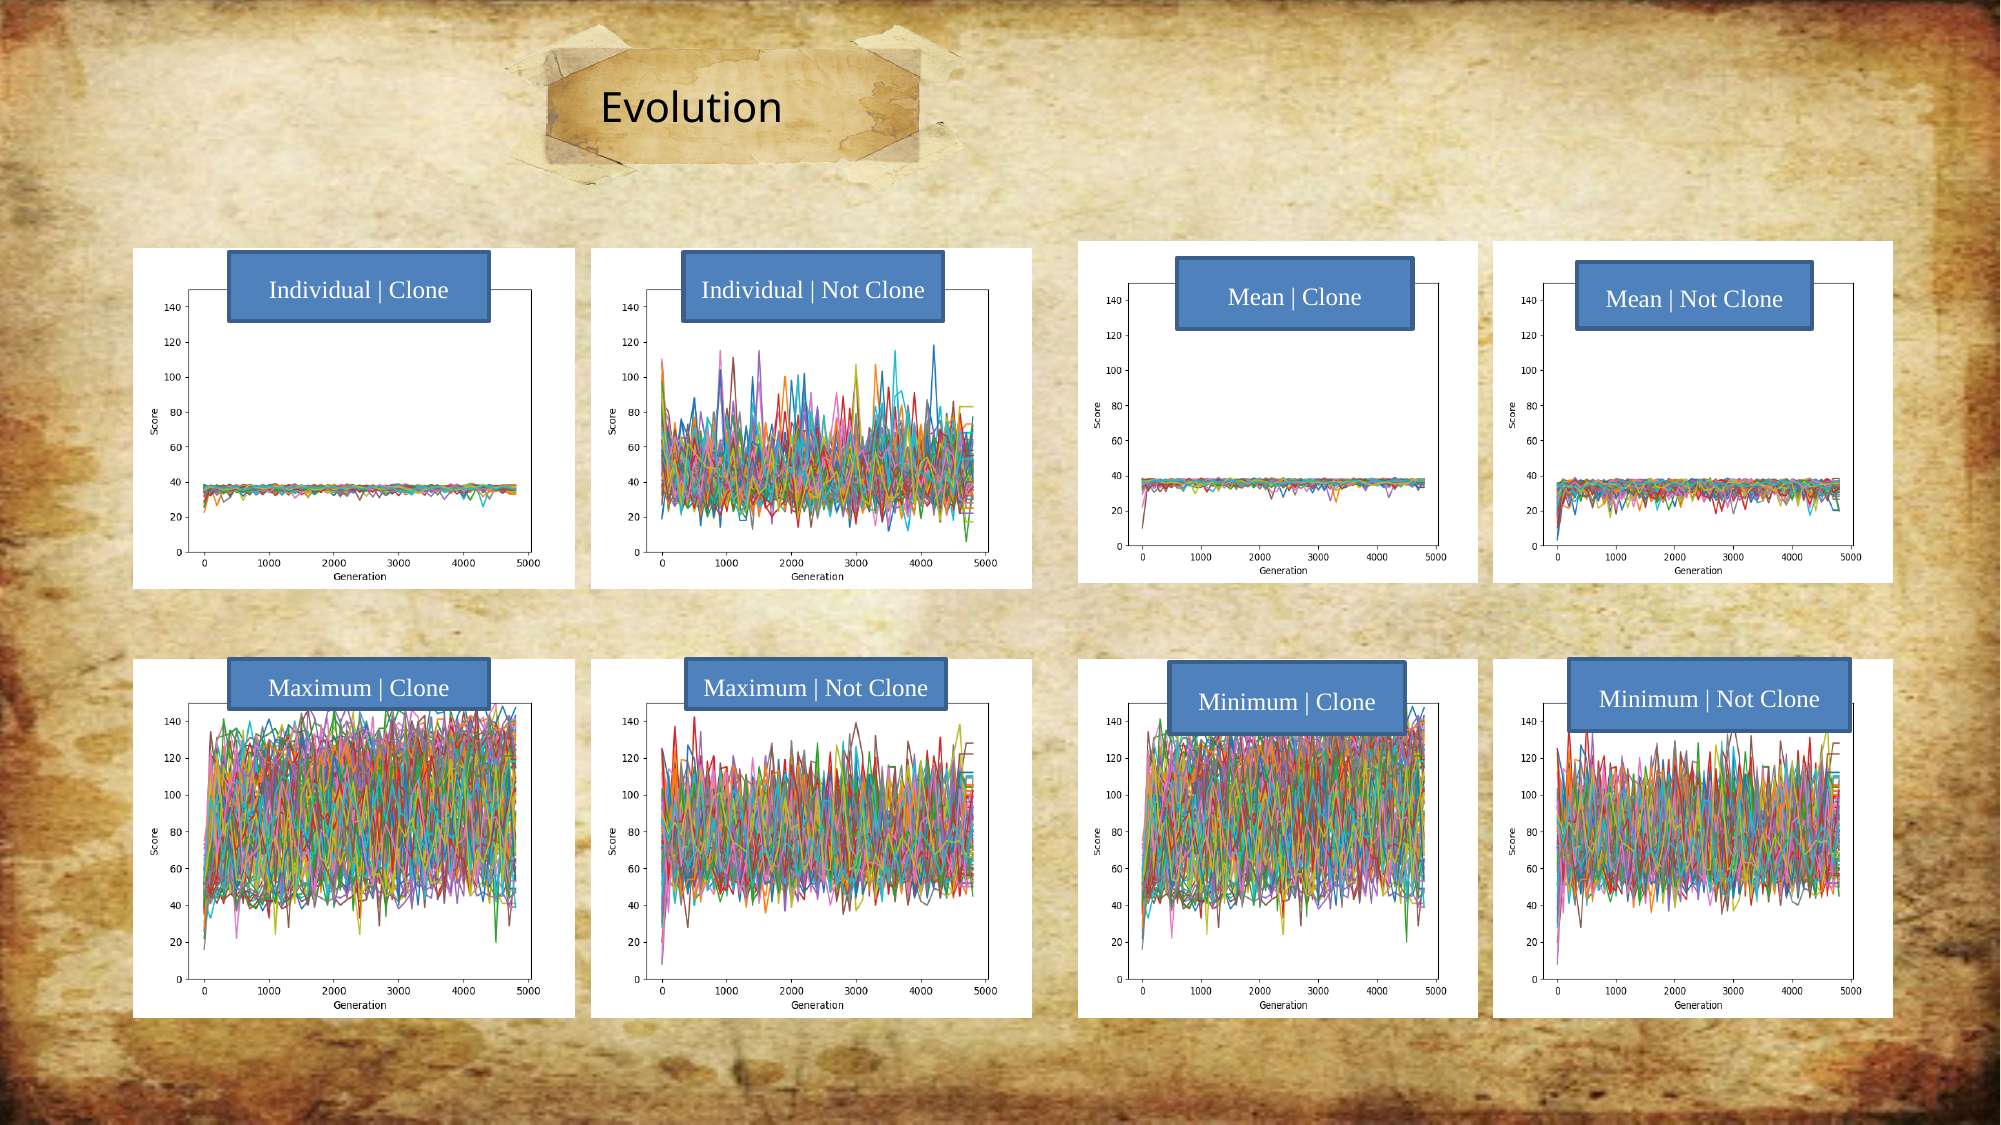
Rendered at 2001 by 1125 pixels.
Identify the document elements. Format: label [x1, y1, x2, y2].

text_box [1078, 659, 1893, 1018]
text_box [133, 248, 1032, 589]
text_box [1078, 241, 1893, 583]
picture [0, 0, 2001, 1125]
text_box [133, 659, 1032, 1018]
text_box [503, 24, 969, 190]
